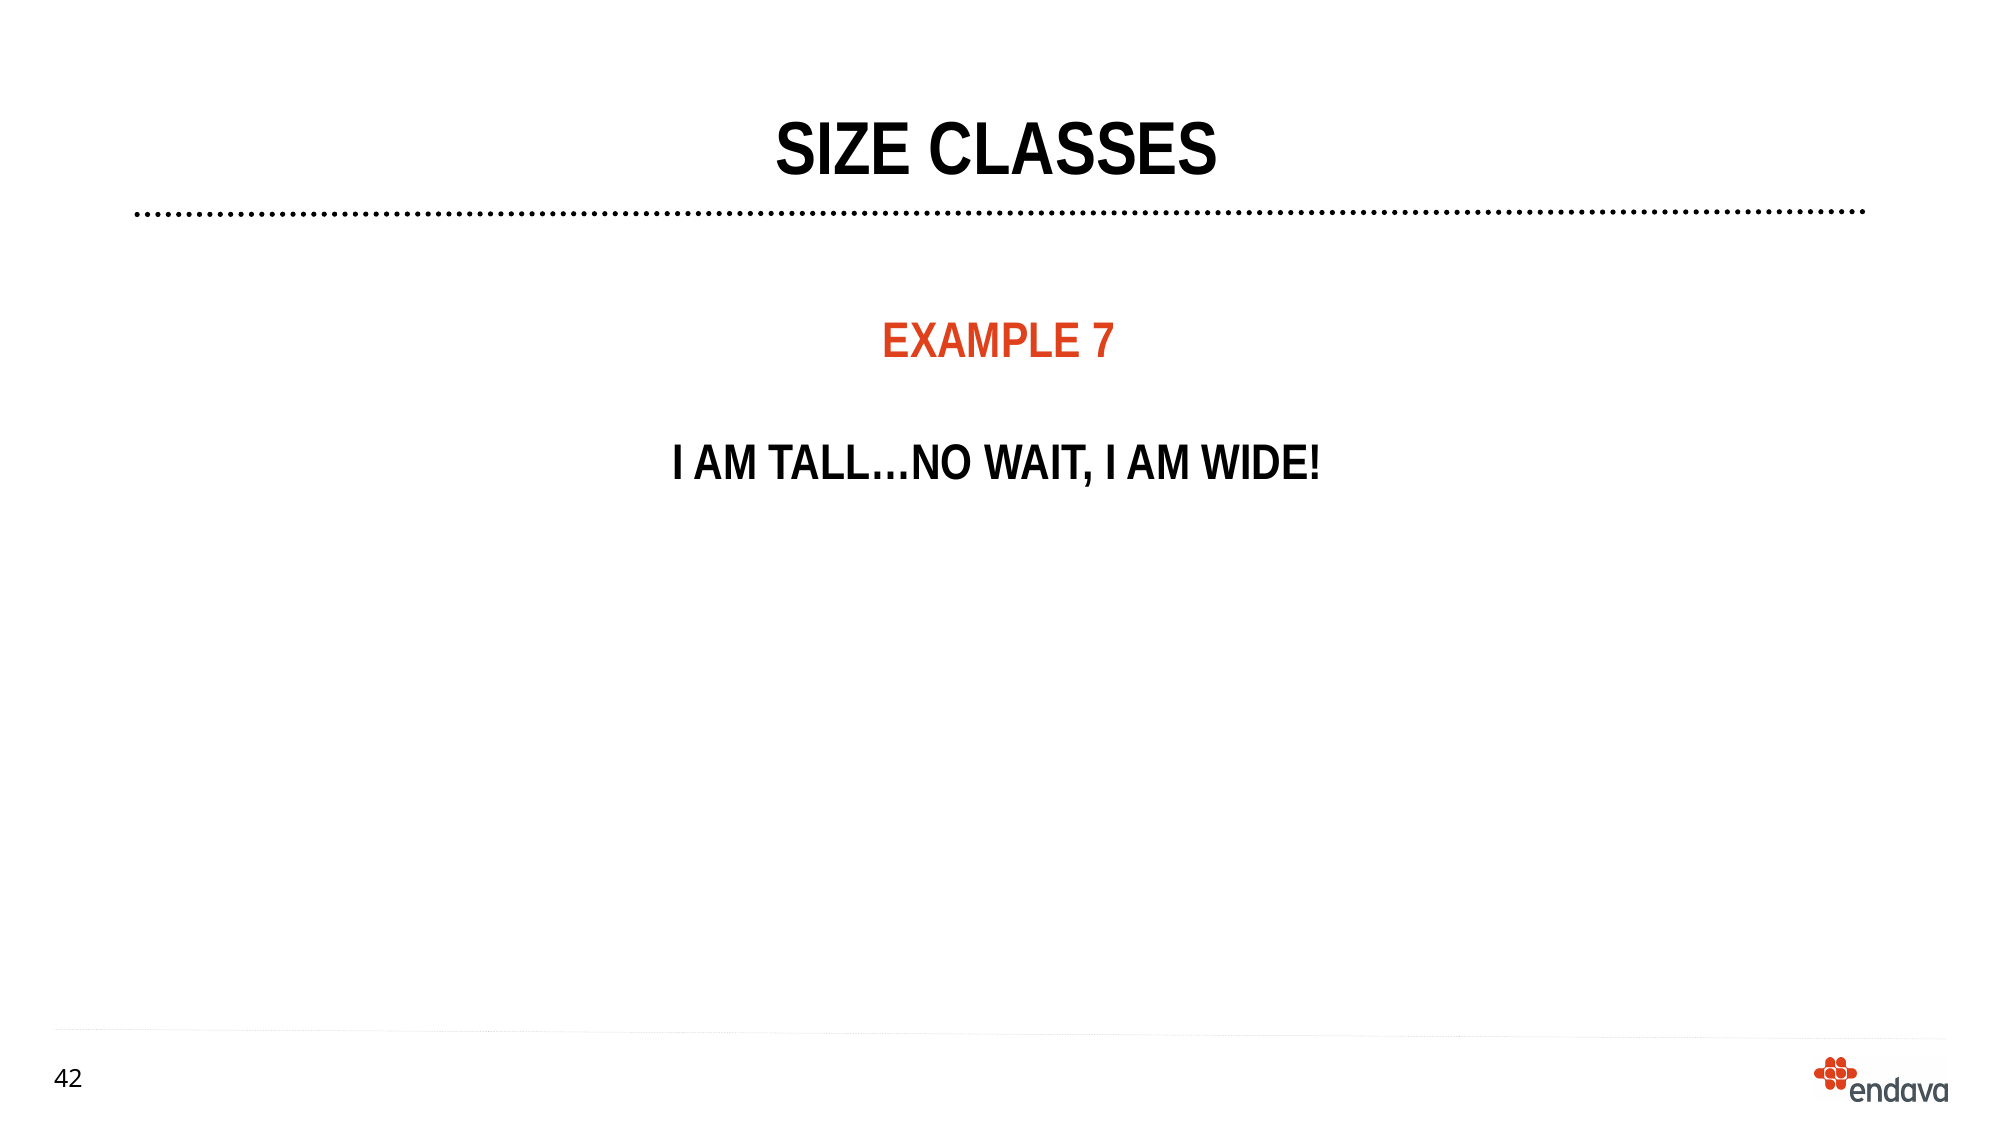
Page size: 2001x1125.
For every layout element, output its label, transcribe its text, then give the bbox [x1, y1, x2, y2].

title SIZE CLASSES [198, 26, 1812, 195]
list EXAMPLE 7 [199, 306, 1813, 376]
list I am tall…no wait, I am wide! [198, 428, 1812, 499]
picture [1814, 1057, 1948, 1102]
